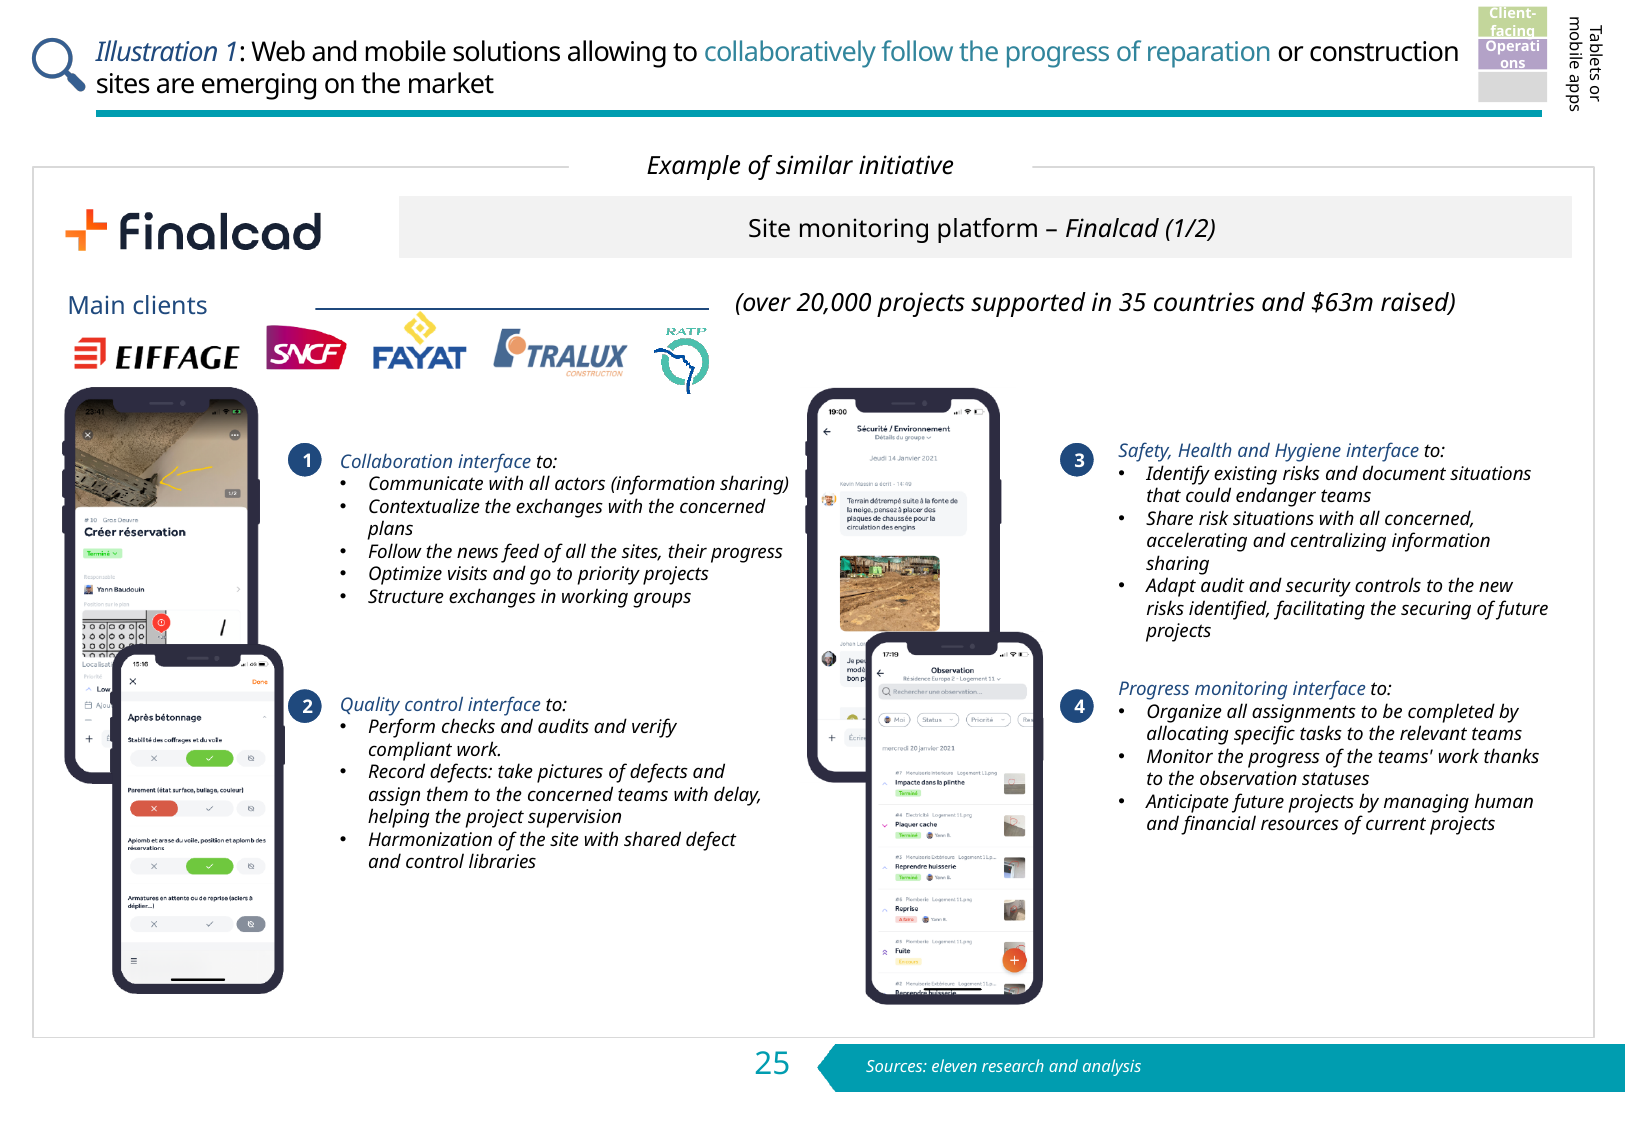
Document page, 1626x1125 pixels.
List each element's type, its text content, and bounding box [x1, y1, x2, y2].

picture [265, 325, 348, 370]
text_box 4 [1059, 688, 1095, 724]
title Illustration 1: Web and mobile solutions allowing to collaboratively follow the progress of reparation or construction sites are emerging on the market [95, 19, 1467, 114]
picture [810, 1044, 1625, 1115]
picture [373, 310, 468, 370]
picture [26, 32, 91, 97]
text_box Progress monitoring interface to: Organize all assignments to be completed by allocating specific tasks to the relevant teams Monitor the progress of the teams' work thanks to the observation statuses Anticipate future projects by managing human and financial resources of current projects [1112, 669, 1559, 842]
text_box Main clients [61, 289, 316, 308]
picture [800, 387, 1044, 1005]
text_box [1476, 71, 1549, 104]
text_box Main clients [61, 314, 316, 320]
picture [73, 337, 240, 370]
text_box Example of similar initiative [568, 142, 1033, 188]
text_box 3 [1059, 441, 1095, 478]
text_box [33, 166, 1595, 1038]
text_box Safety, Health and Hygiene interface to: Identify existing risks and document situations that could endanger teams Share risk situations with all concerned, accelerating and centralizing information sharing Adapt audit and security controls to the new risks identified, facilitating the securing of future projects [1112, 431, 1559, 650]
text_box Sources: eleven research and analysis [851, 1048, 1442, 1084]
picture [654, 327, 710, 394]
picture [492, 326, 629, 381]
text_box Client-facing [1476, 4, 1549, 39]
text_box Site monitoring platform – Finalcad (1/2) [400, 196, 1571, 258]
picture [61, 191, 349, 270]
text_box Quality control interface to: Perform checks and audits and verify compliant work. Record defects: take pictures of defects and assign them to the concerned teams with delay, helping the project supervision Harmonization of the site with shared defect and control libraries [334, 685, 769, 880]
text_box Tablets or mobile apps [1559, 0, 1614, 132]
picture [62, 387, 285, 995]
text_box [365, 310, 475, 376]
text_box 1 [287, 441, 323, 478]
text_box 2 [288, 688, 323, 724]
text_box Collaboration interface to: Communicate with all actors (information sharing) Contextualize the exchanges with the concerned plans Follow the news feed of all the sites, their progress Optimize visits and go to priority projects Structure exchanges in working groups [334, 441, 795, 615]
text_box (over 20,000 projects supported in 35 countries and $63m raised) [720, 278, 1528, 324]
text_box Operations [1476, 39, 1549, 71]
